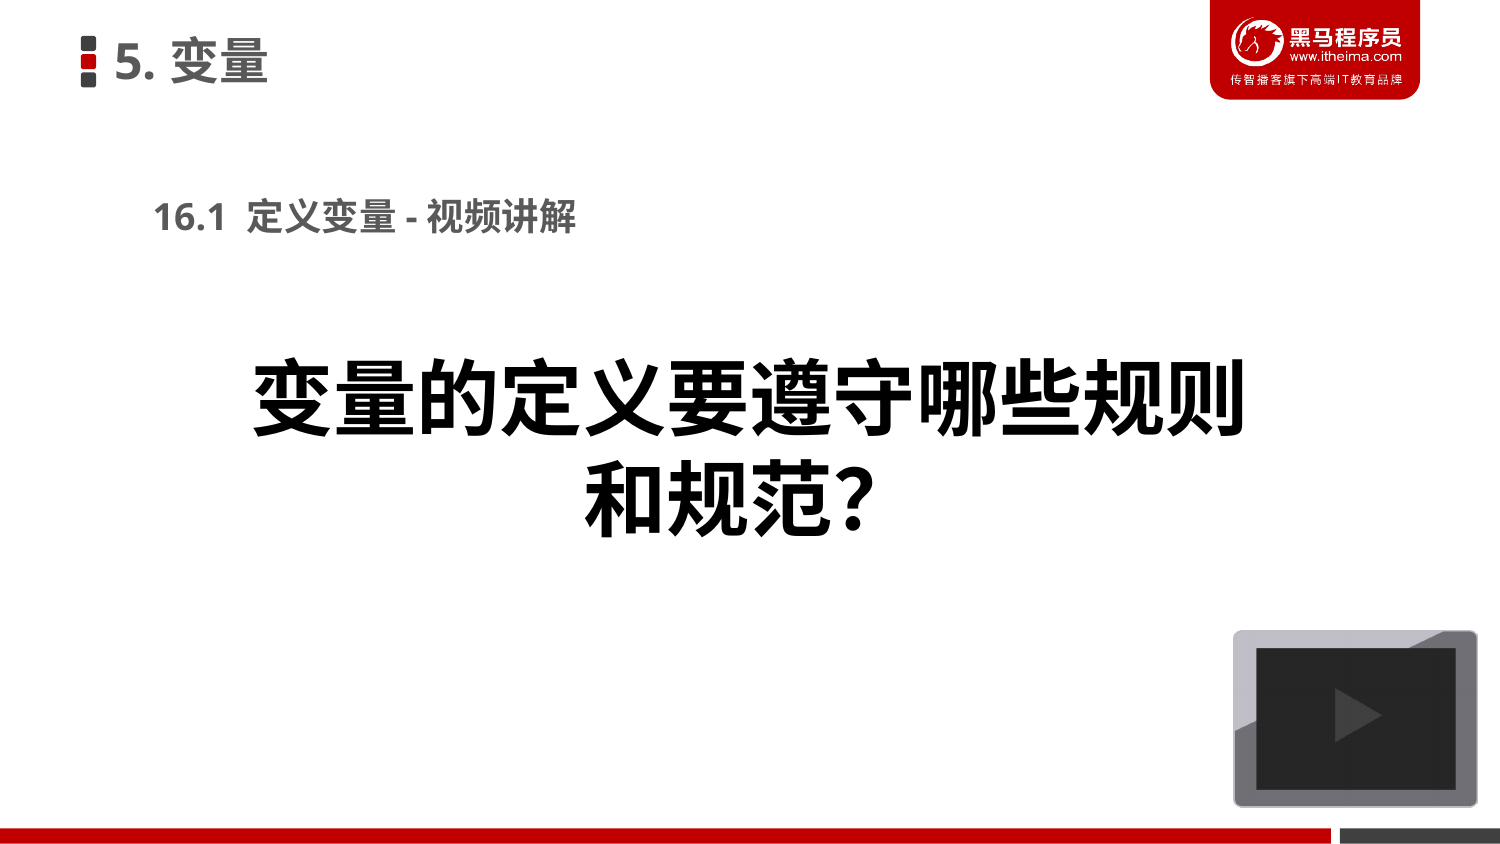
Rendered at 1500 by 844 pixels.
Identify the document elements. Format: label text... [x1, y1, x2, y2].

text_box 16.1 定义变量-视频讲解 [138, 185, 715, 246]
text_box 变量的定义要遵守哪些规则和规范？ [219, 339, 1281, 555]
text_box 5.变量 [103, 0, 987, 130]
picture [1212, 8, 1421, 94]
picture [1232, 630, 1478, 809]
